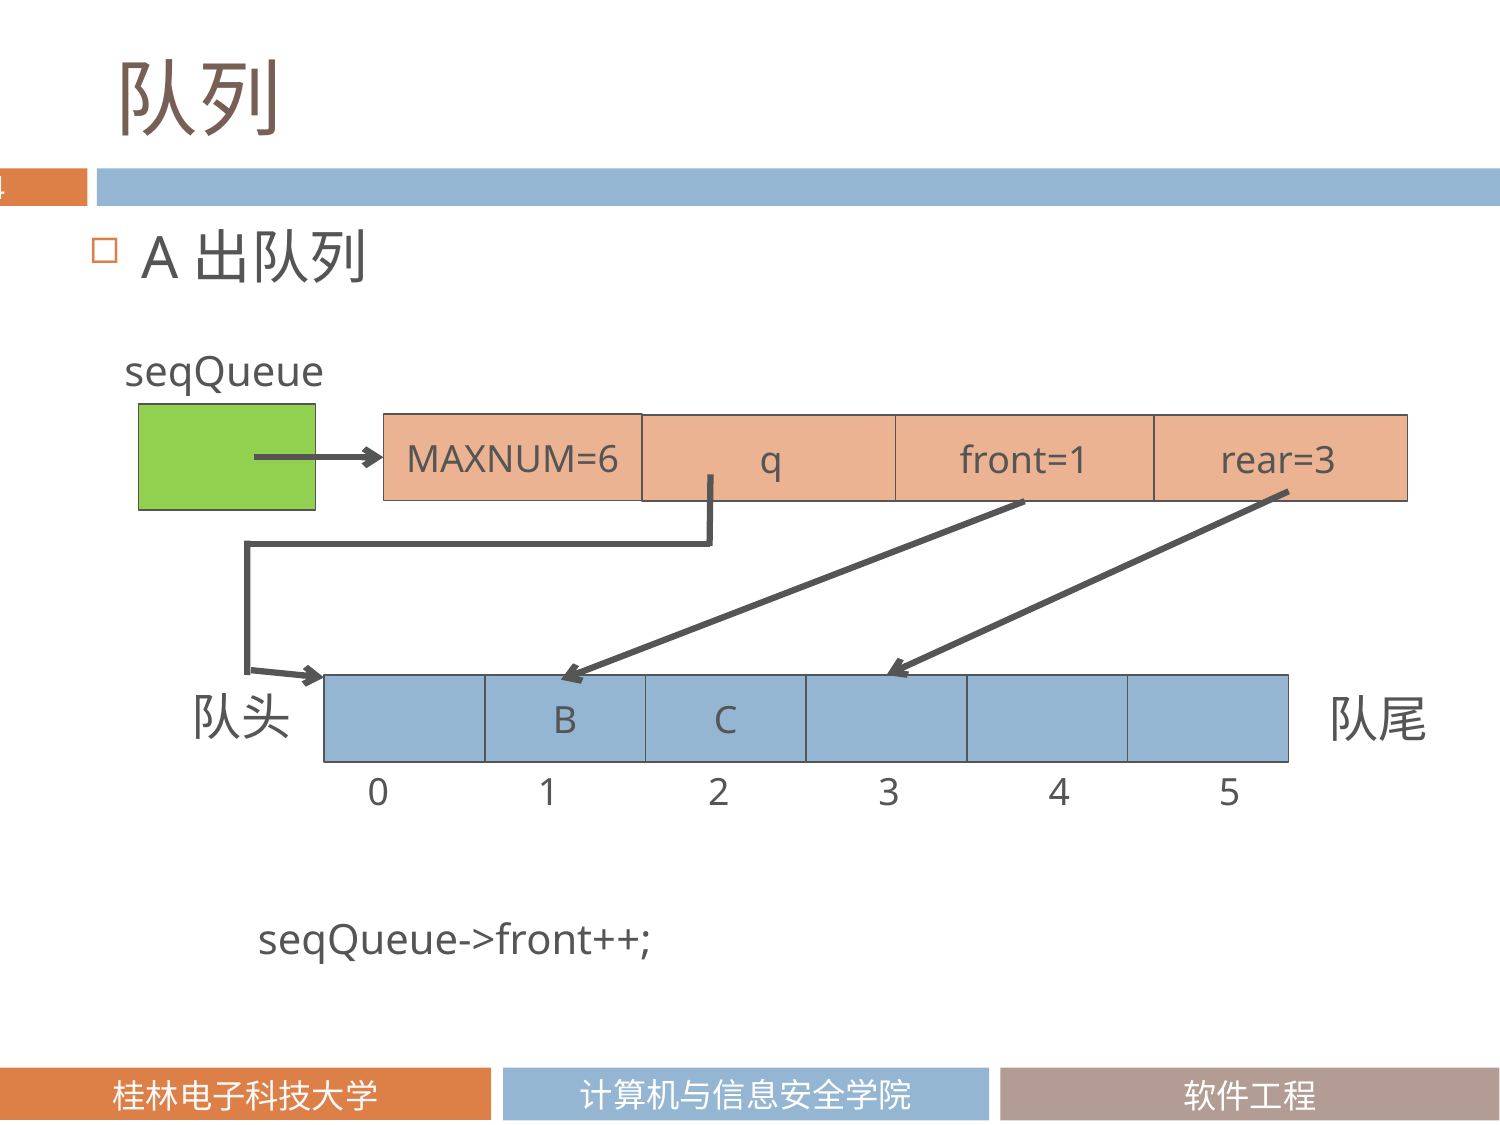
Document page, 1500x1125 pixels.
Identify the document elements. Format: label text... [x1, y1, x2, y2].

text_box [1128, 675, 1289, 762]
text_box B [485, 675, 646, 762]
text_box 队尾 [1313, 677, 1500, 755]
text_box [323, 675, 485, 762]
text_box 2 [693, 760, 745, 821]
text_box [560, 501, 1025, 680]
text_box front=1 [895, 414, 1154, 491]
text_box rear=3 [1154, 414, 1408, 502]
title 队列 [99, 37, 1438, 155]
text_box 3 [863, 760, 915, 821]
text_box [967, 675, 1128, 762]
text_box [250, 670, 324, 678]
text_box MAXNUM=6 [383, 414, 642, 501]
text_box 4 [1033, 760, 1086, 821]
text_box q [642, 414, 895, 501]
text_box [807, 680, 967, 762]
text_box seqQueue->front++; [242, 892, 1128, 1018]
text_box 5 [1204, 760, 1256, 821]
list A出队列 [73, 219, 1412, 324]
text_box seqQueue [109, 324, 345, 402]
text_box 队头 [176, 675, 318, 753]
text_box 1 [523, 760, 575, 821]
text_box 0 [352, 762, 404, 821]
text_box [886, 491, 1289, 675]
text_box [138, 403, 316, 511]
text_box C [646, 680, 807, 762]
